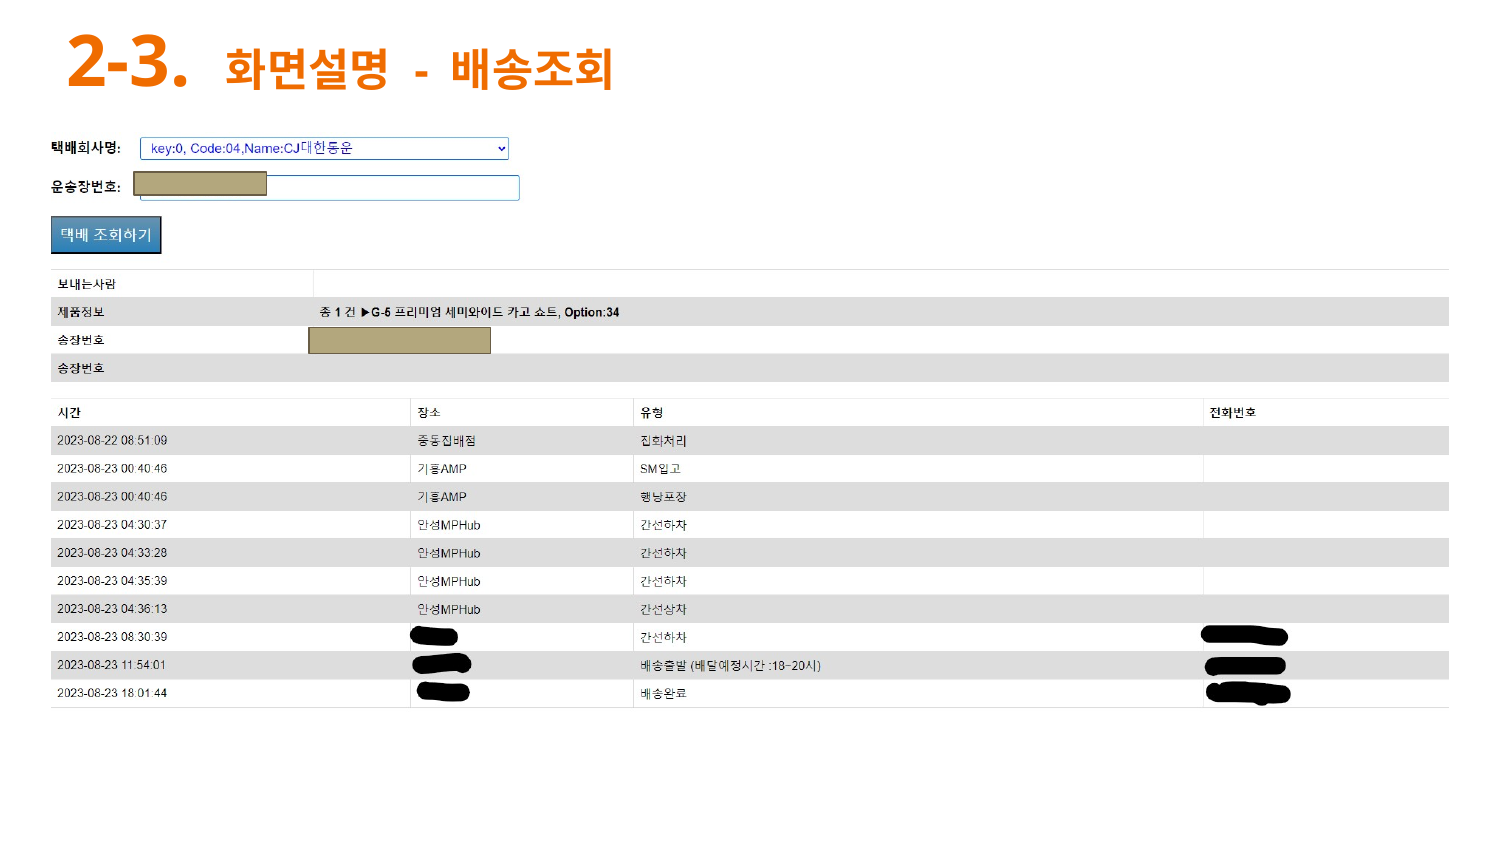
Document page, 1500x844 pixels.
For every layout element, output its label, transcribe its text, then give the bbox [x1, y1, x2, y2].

title 2-3. 화면설명 - 배송조회 [51, 0, 1449, 116]
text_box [50, 132, 1450, 746]
